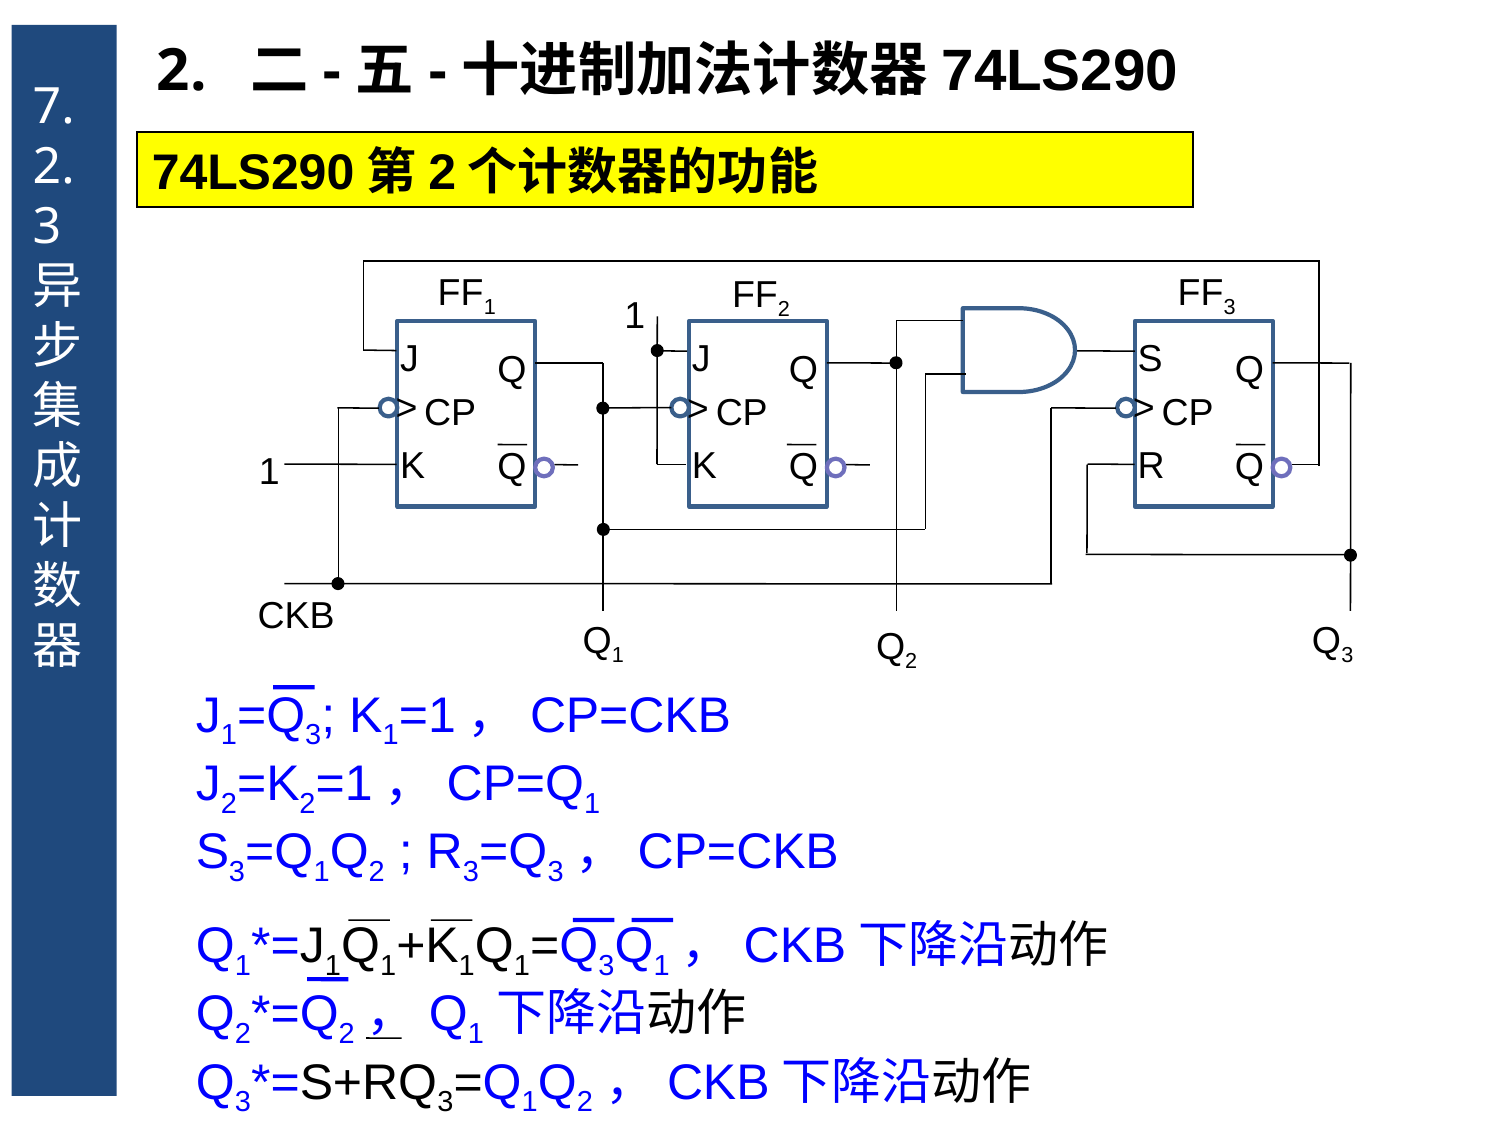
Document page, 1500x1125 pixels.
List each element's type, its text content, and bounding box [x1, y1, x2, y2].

text_box 74LS290第2个计数器的功能 [137, 132, 1193, 207]
title 7.2.3 异步集成计数器 [17, 66, 115, 1075]
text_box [180, 674, 1500, 870]
text_box [171, 255, 1500, 331]
text_box 二-五-十进制加法计数器74LS290 [141, 24, 1497, 110]
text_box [180, 904, 1500, 1101]
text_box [224, 260, 1381, 675]
